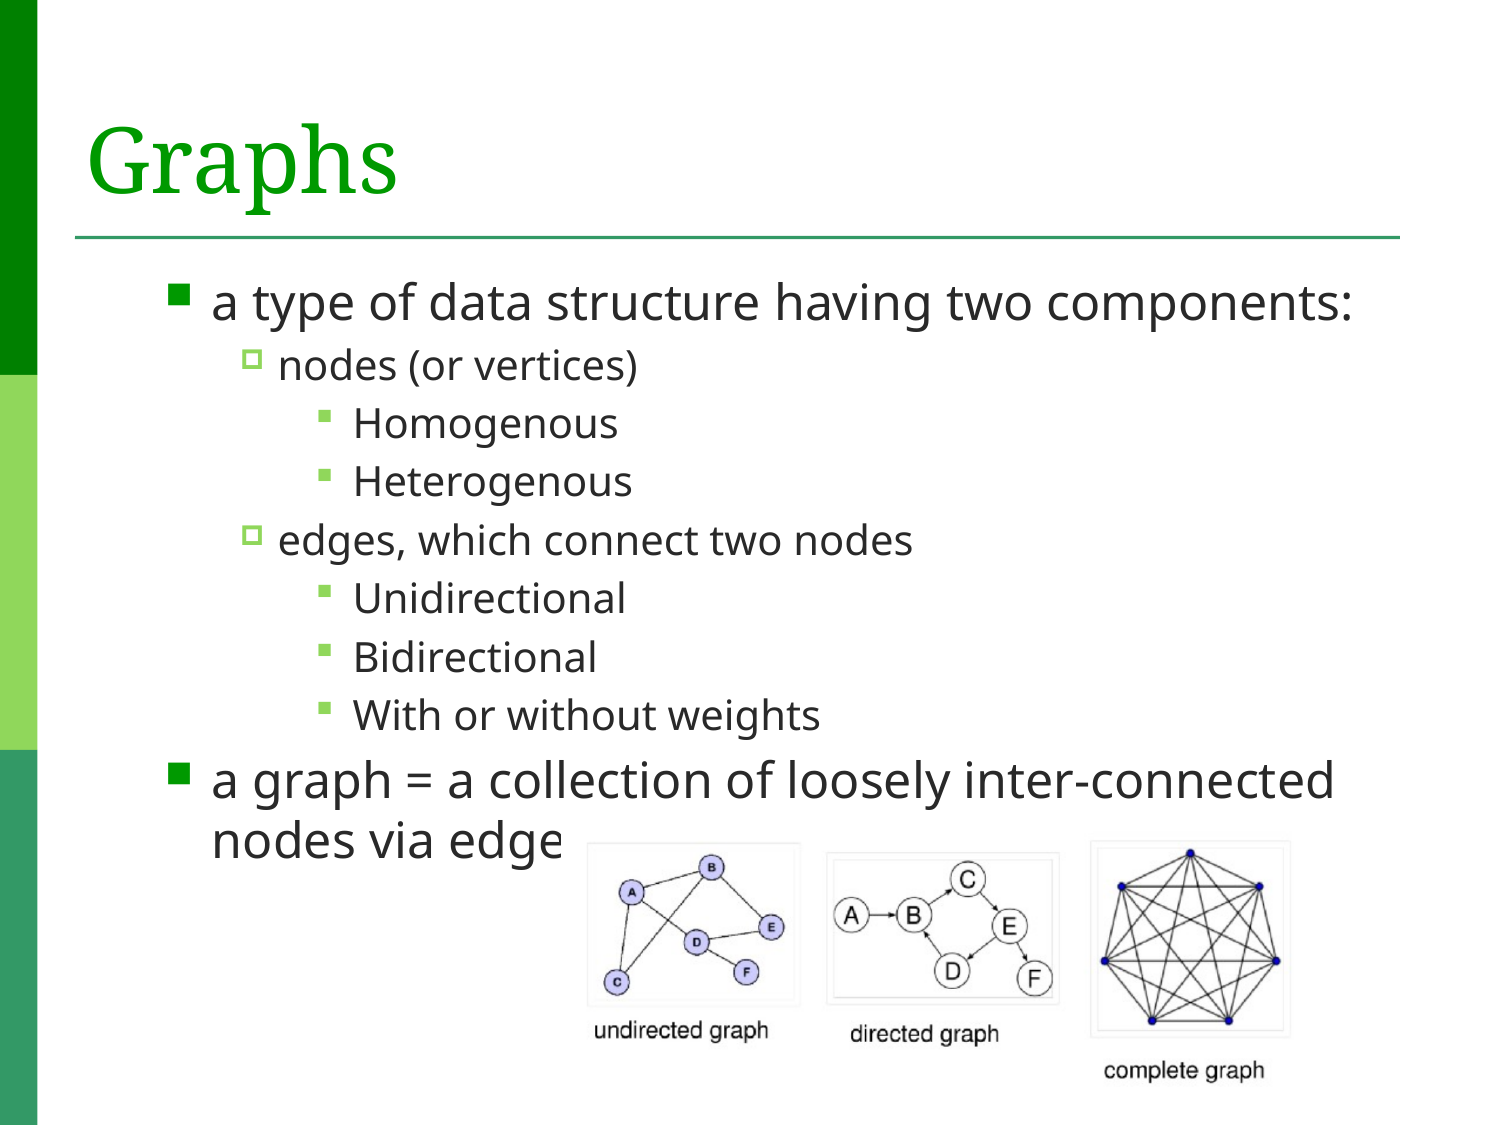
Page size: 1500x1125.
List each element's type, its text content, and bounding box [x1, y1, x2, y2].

title Graphs [70, 82, 1483, 220]
list a type of data structure having two components: nodes (or vertices) Homogenous Heterogenous edges, which connect two nodes Unidirectional Bidirectional With or without weights a graph = a collection of loosely inter-connected nodes via edges [75, 262, 1483, 1094]
picture [560, 817, 1323, 1089]
